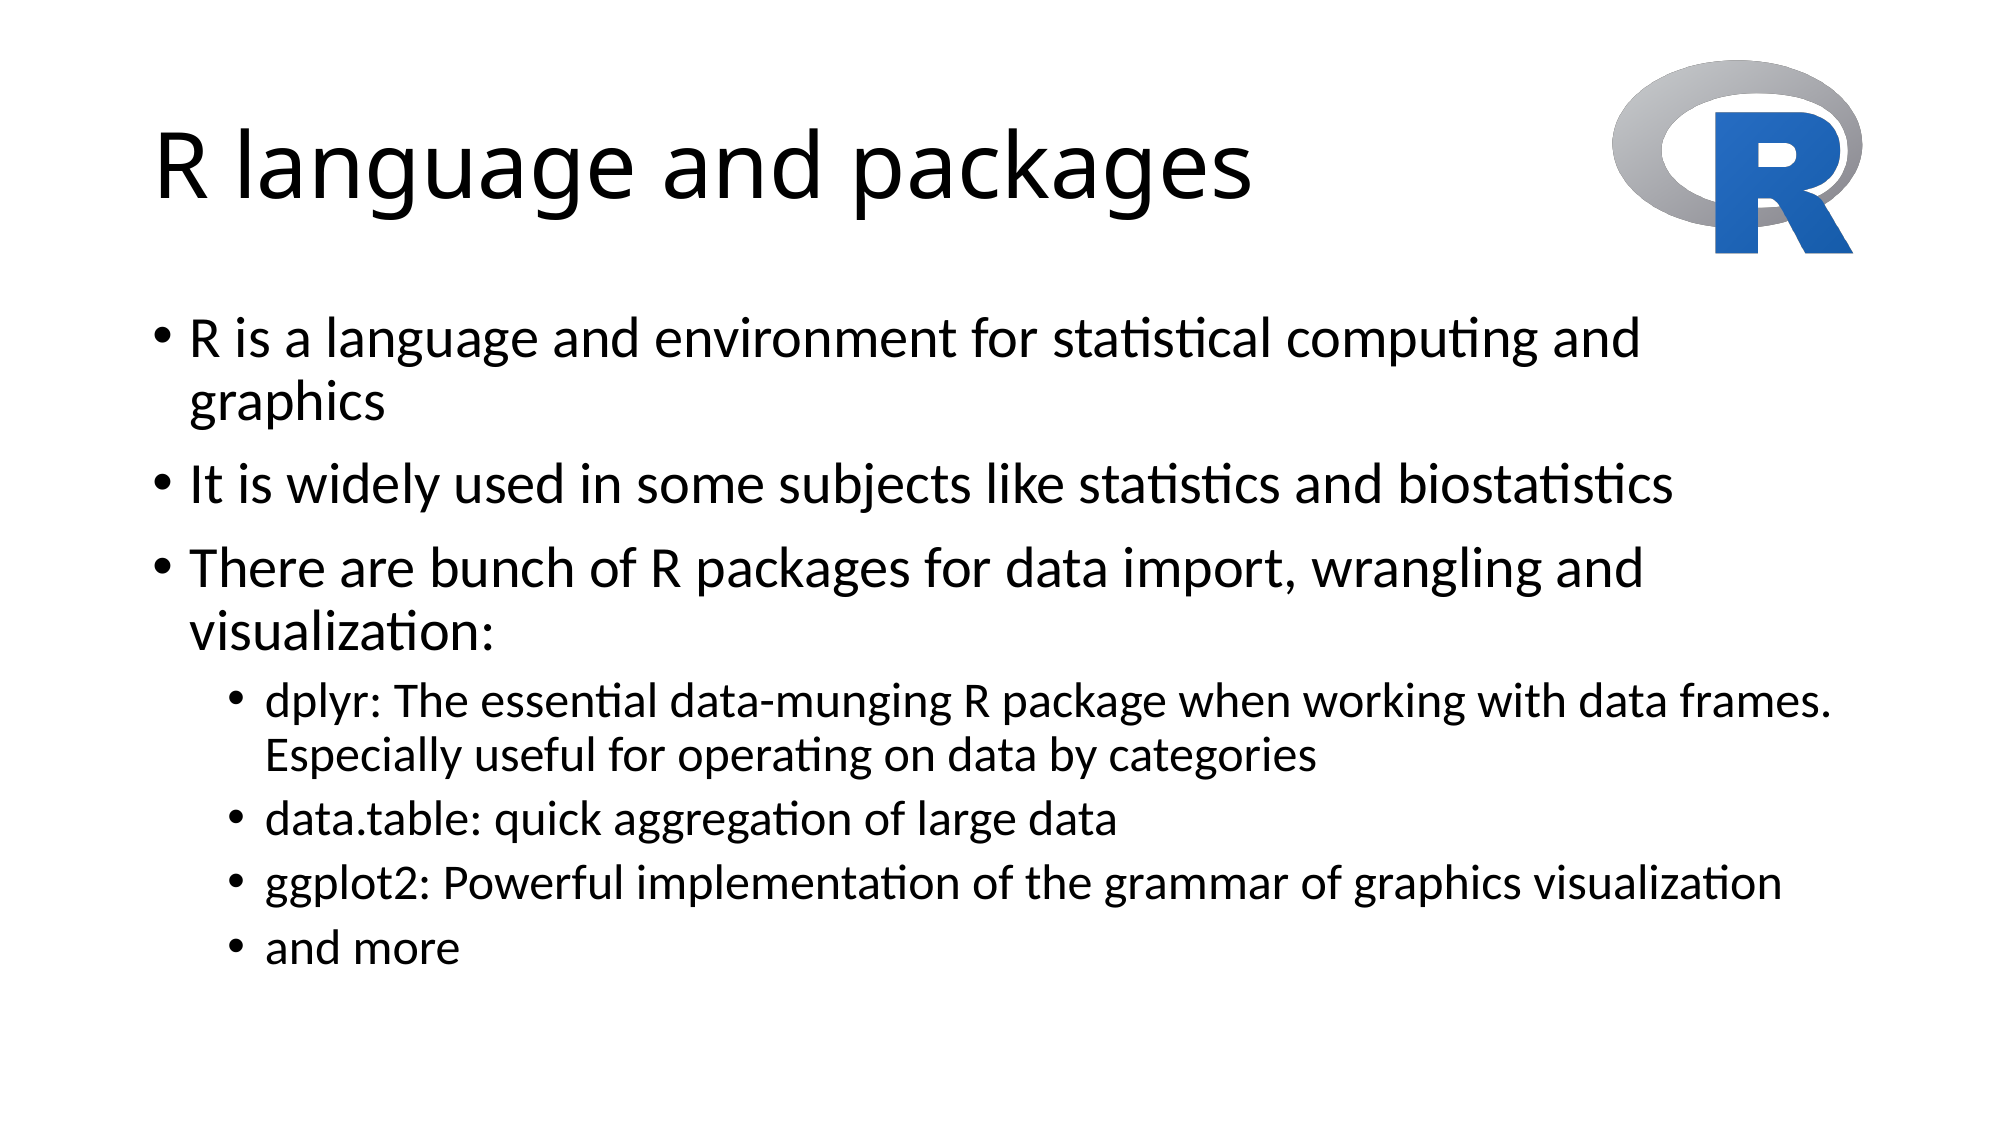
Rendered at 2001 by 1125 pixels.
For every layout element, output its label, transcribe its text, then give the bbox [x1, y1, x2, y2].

picture [1612, 59, 1863, 254]
list R is a language and environment for statistical computing and graphics It is widely used in some subjects like statistics and biostatistics There are bunch of R packages for data import, wrangling and visualization: dplyr: The essential data-munging R package when working with data frames. Especially useful for operating on data by categories data.table: quick aggregation of large data ggplot2: Powerful implementation of the grammar of graphics visualization and more [137, 299, 1863, 1014]
title R language and packages [137, 59, 1863, 278]
